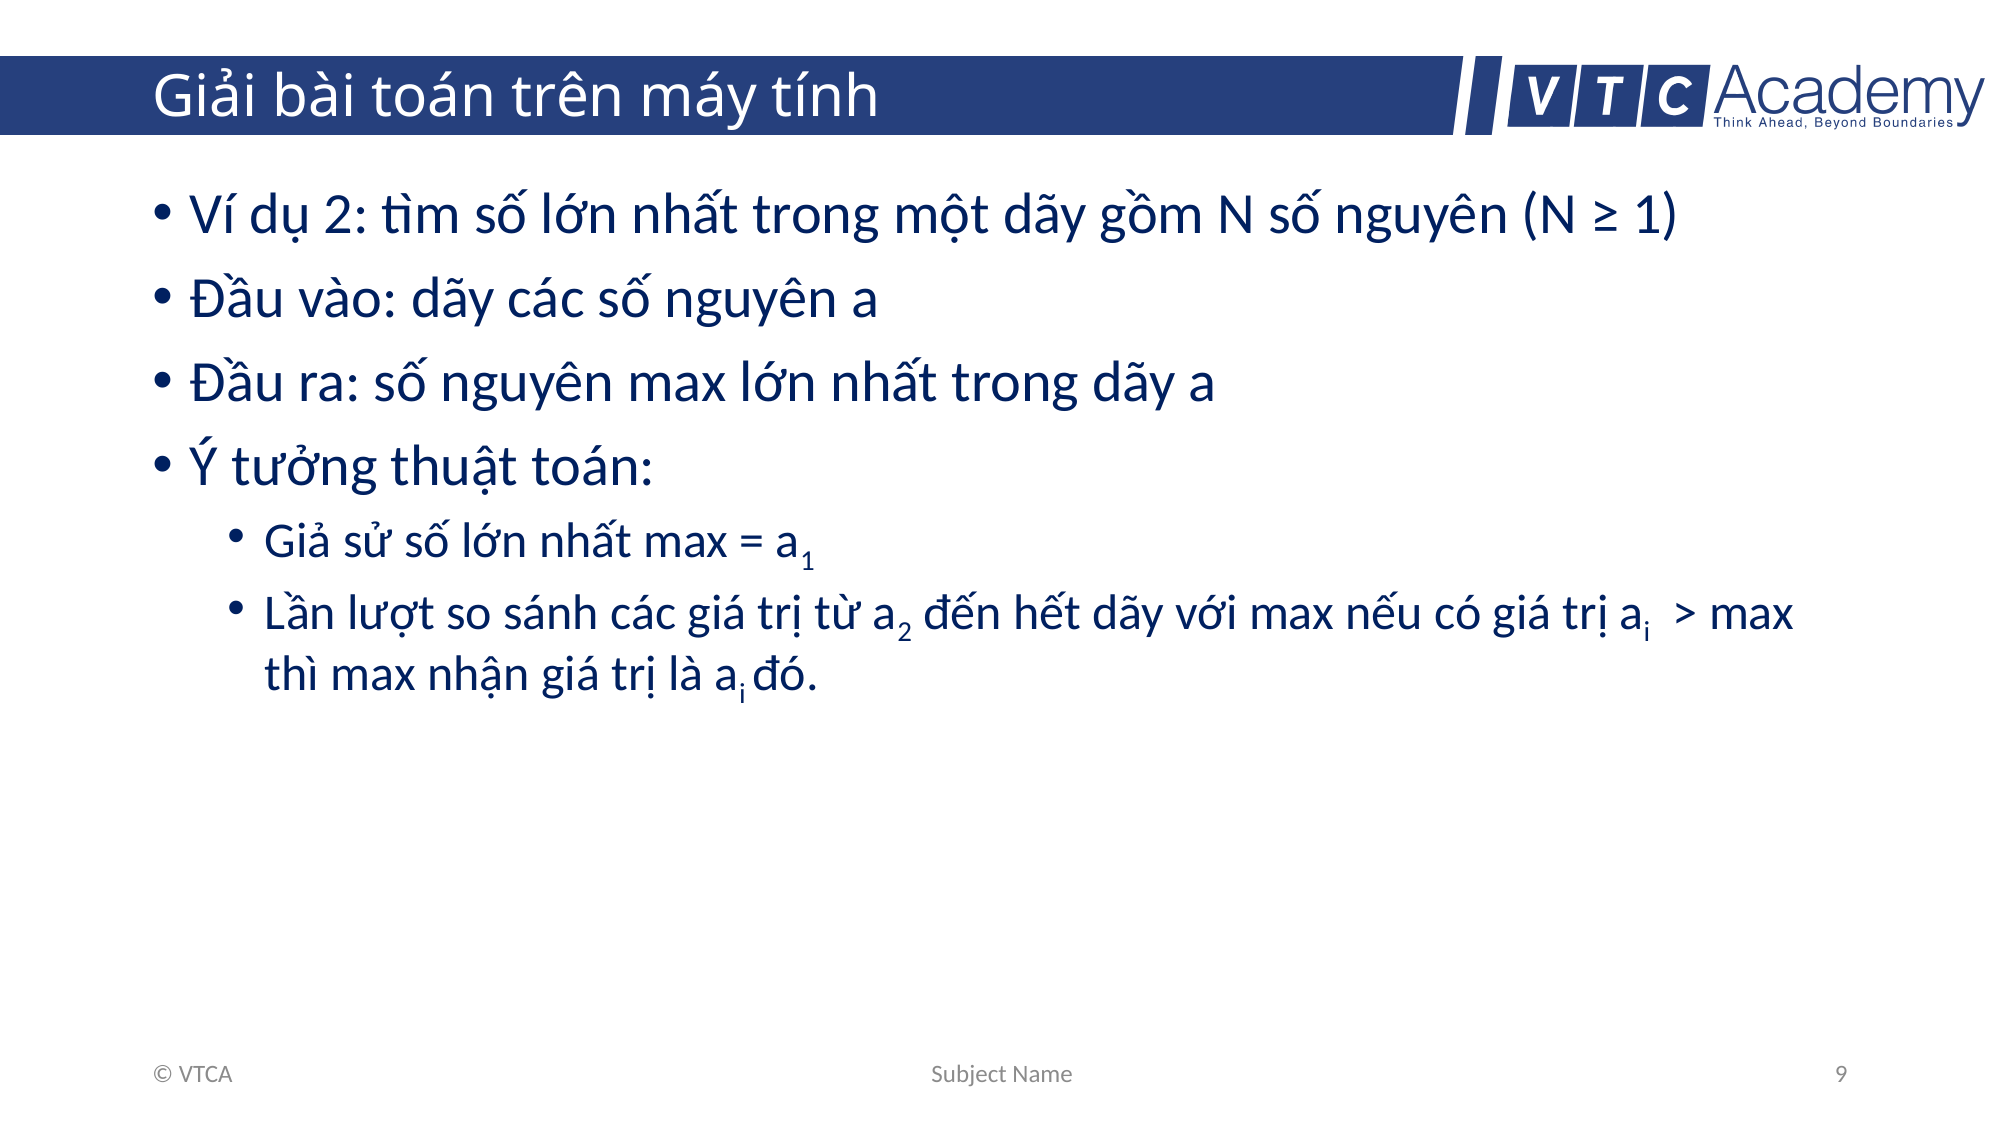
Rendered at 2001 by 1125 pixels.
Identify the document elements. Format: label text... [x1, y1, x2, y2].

picture [1863, 50, 2001, 144]
slide_number 9 [1640, 1042, 1863, 1103]
footer Subject Name [388, 1042, 1617, 1103]
picture [0, 56, 137, 135]
title Giải bài toán trên máy tính [137, 43, 1863, 152]
list Ví dụ 2: tìm số lớn nhất trong một dãy gồm N số nguyên (N ≥ 1) Đầu vào: dãy các số nguyên a Đầu ra: số nguyên max lớn nhất trong dãy a Ý tưởng thuật toán: Giả sử số lớn nhất max = a1 Lần lượt so sánh các giá trị từ a2 đến hết dãy với max nếu có giá trị ai > max thì max nhận giá trị là ai đó. [137, 176, 1863, 1018]
slide_number © VTCA [137, 1042, 365, 1103]
